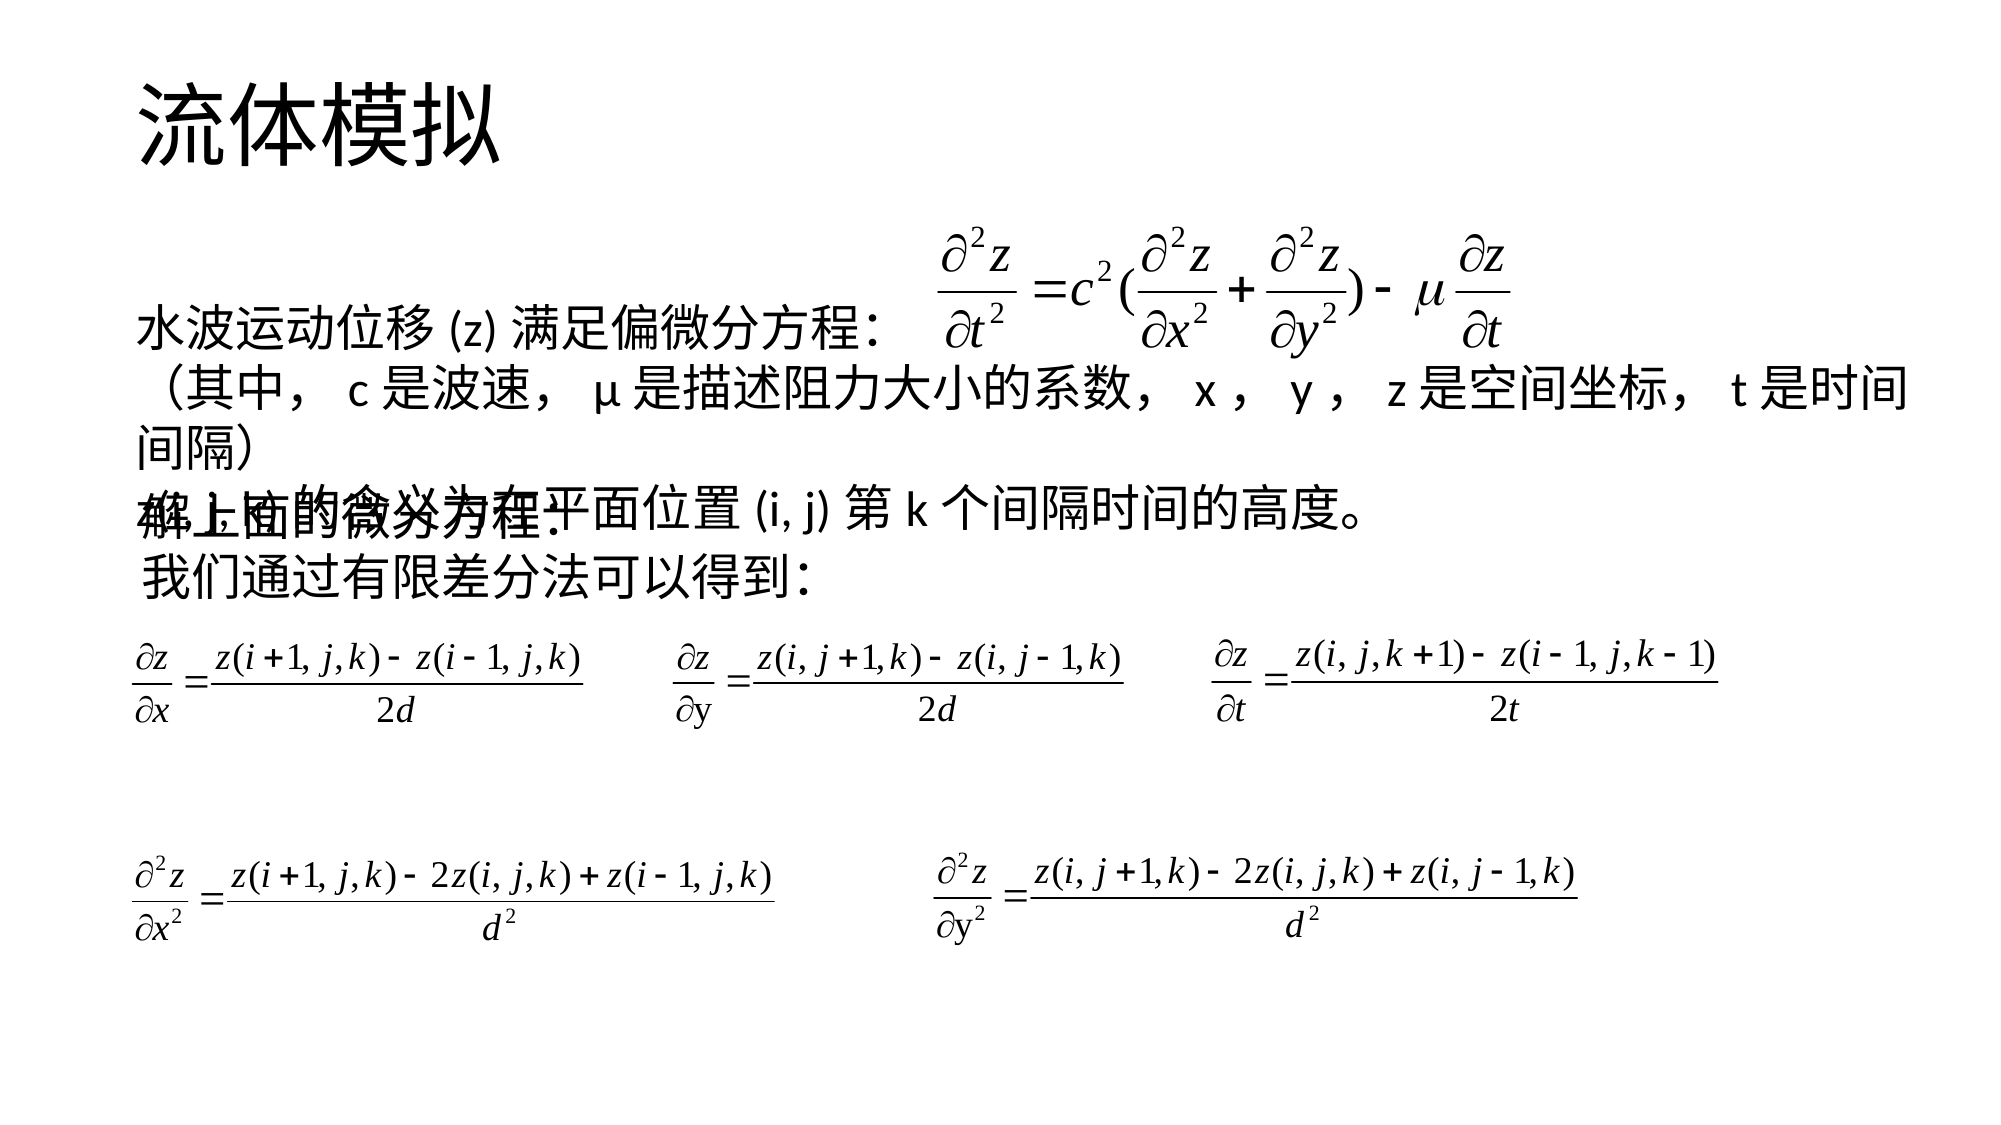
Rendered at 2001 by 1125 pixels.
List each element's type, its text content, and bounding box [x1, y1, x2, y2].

text_box 解上面的微分方程： 我们通过有限差分法可以得到： [126, 477, 1813, 673]
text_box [1205, 629, 1725, 730]
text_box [126, 844, 781, 949]
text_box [126, 633, 592, 731]
text_box 水波运动位移(z)满足偏微分方程： （其中，c是波速，μ是描述阻力大小的系数，x，y，z是空间坐标，t是时间间隔） z(i, j, k)的含义为在平面位置(i, j)第k个间隔时间的高度。 [121, 289, 1948, 545]
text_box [666, 633, 1131, 736]
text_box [927, 841, 1586, 952]
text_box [929, 211, 1521, 368]
text_box 流体模拟 [121, 73, 1818, 199]
text_box 流体模拟 [121, 60, 576, 186]
